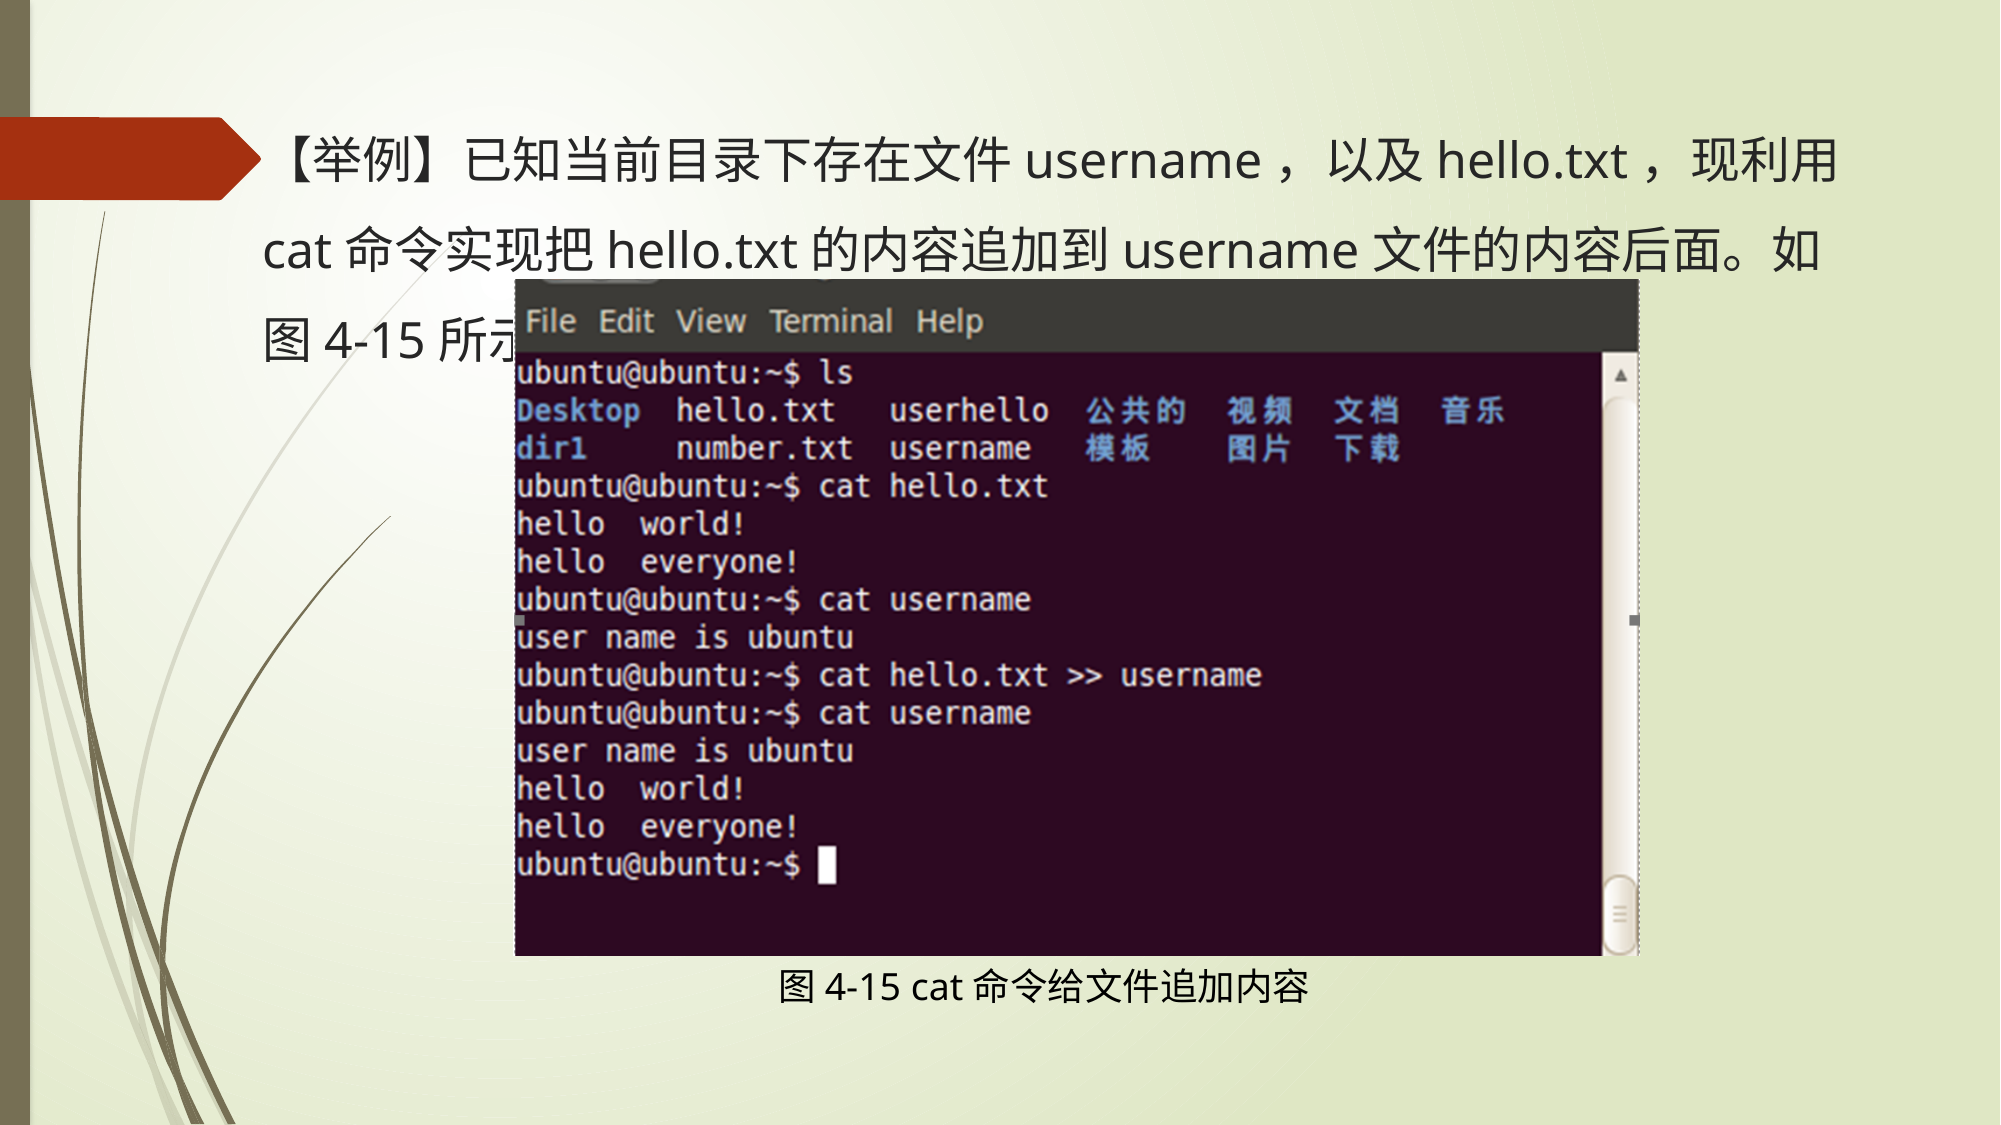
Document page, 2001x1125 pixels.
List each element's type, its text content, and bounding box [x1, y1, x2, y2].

title 【举例】已知当前目录下存在文件username，以及hello.txt，现利用cat命令实现把hello.txt的内容追加到username文件的内容后面。如图4-15所示。 [247, 90, 1878, 363]
text_box 图4-15 cat命令给文件追加内容 [763, 964, 1325, 1016]
picture [512, 278, 1641, 956]
